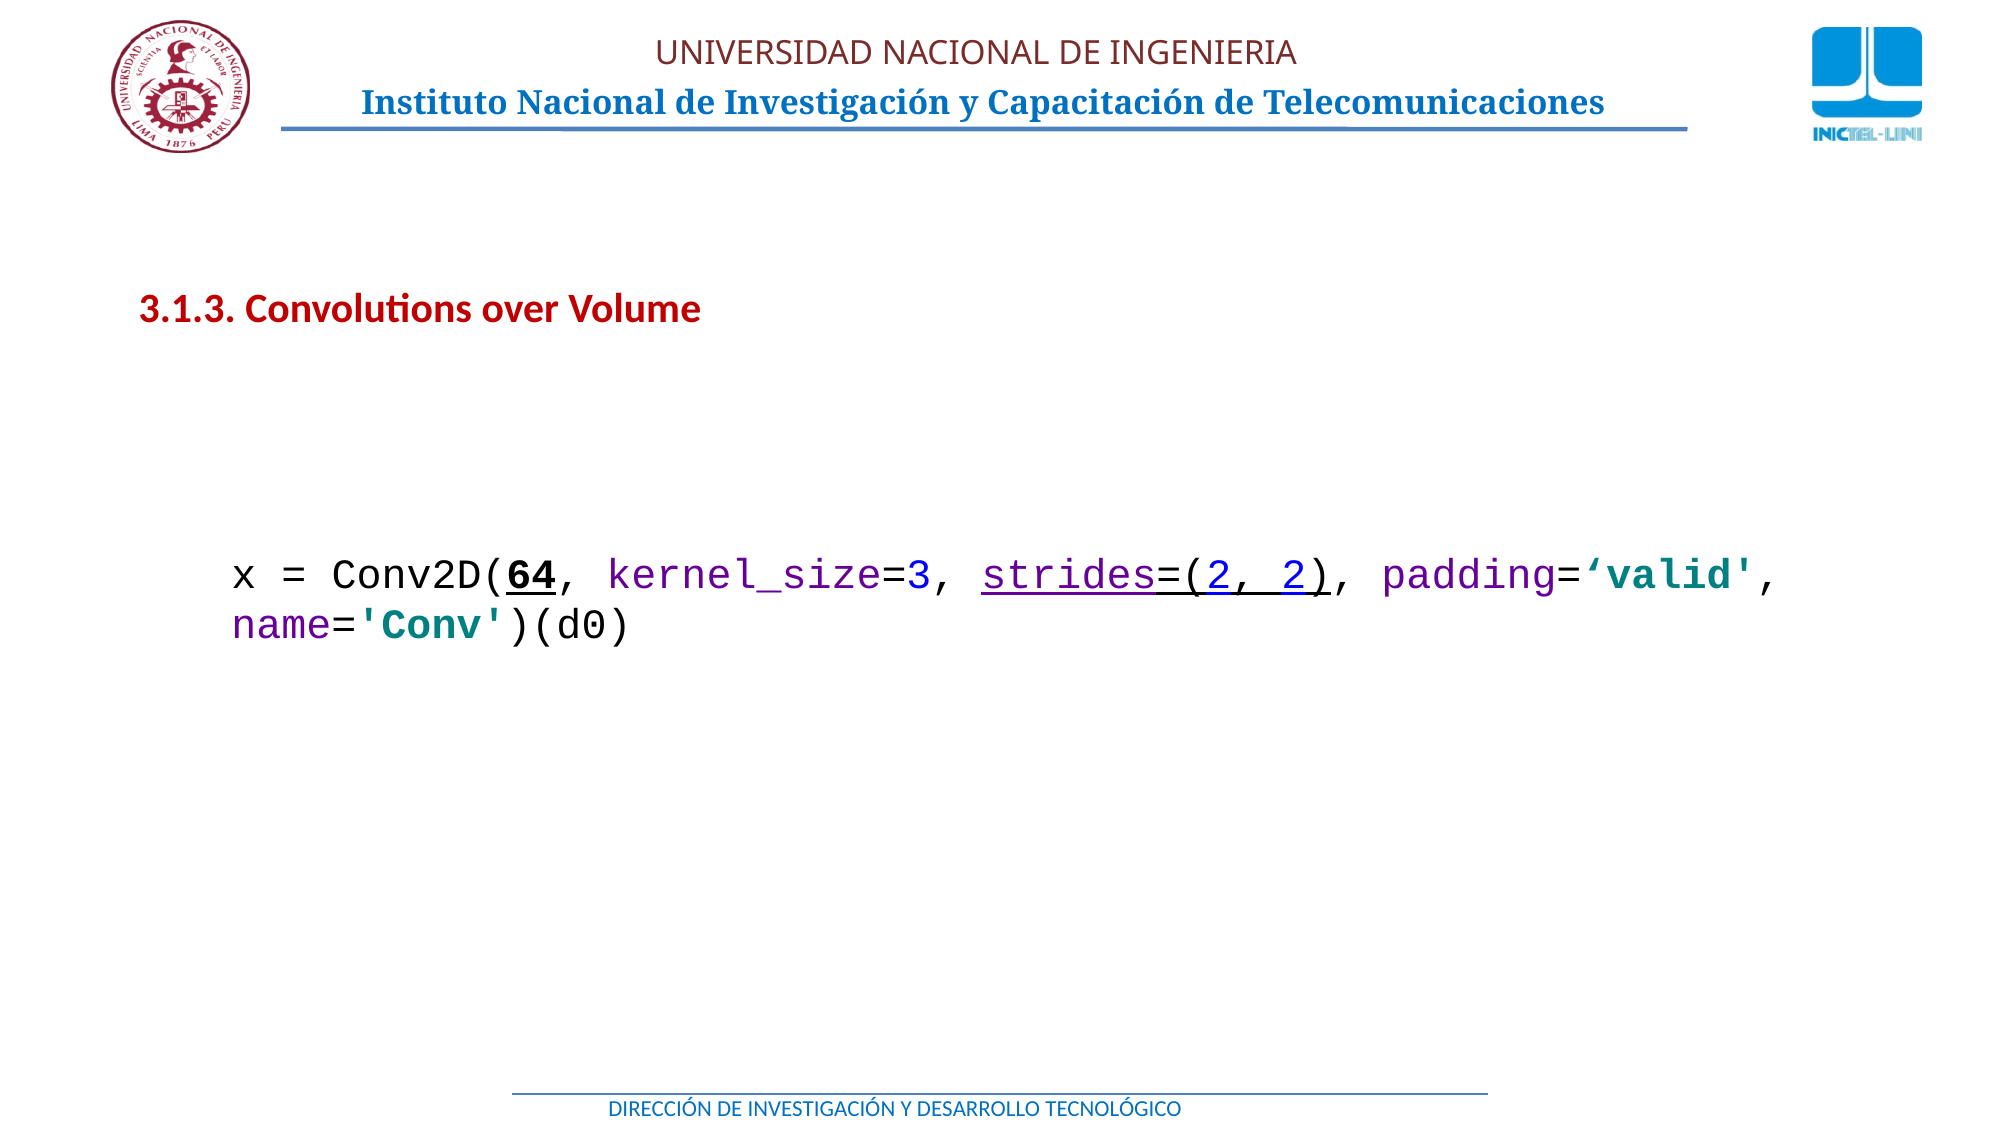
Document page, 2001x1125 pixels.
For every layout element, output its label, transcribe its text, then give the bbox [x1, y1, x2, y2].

picture [1812, 27, 1922, 101]
text_box x = Conv2D(64, kernel_size=3, strides=(2, 2), padding=‘valid', name='Conv')(d0) [216, 539, 1853, 654]
picture [111, 20, 250, 153]
picture [1812, 27, 1821, 38]
text_box 3.1.3. Convolutions over Volume [123, 273, 727, 339]
picture [1912, 27, 1922, 33]
picture [1812, 109, 1922, 141]
